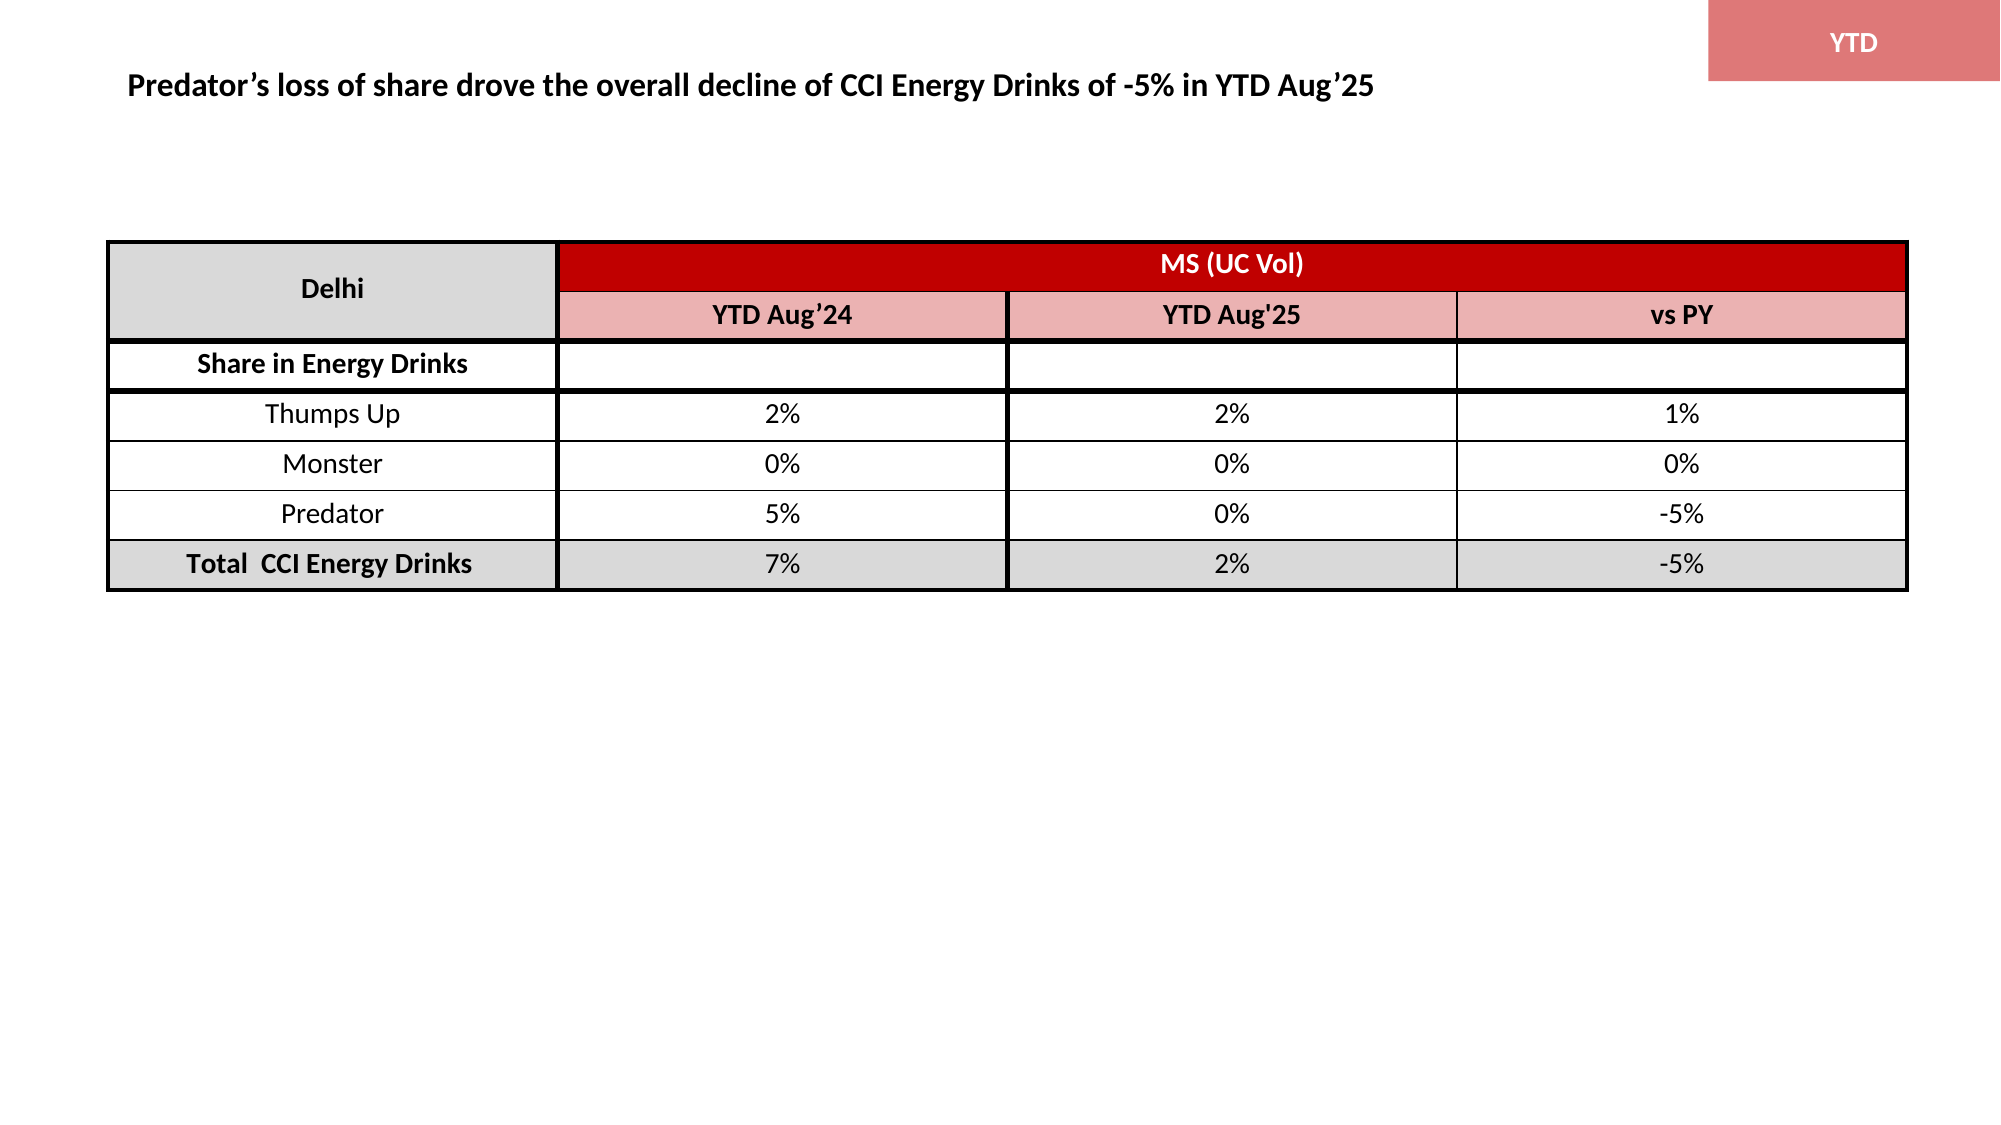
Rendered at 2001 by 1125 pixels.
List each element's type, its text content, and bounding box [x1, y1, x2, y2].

table_cell Predator [110, 491, 555, 539]
table_cell vs PY [1458, 292, 1905, 338]
text_box [87, 73, 1912, 155]
table_cell 2% [1010, 541, 1456, 588]
table_cell Total CCI Energy Drinks [110, 541, 555, 588]
table_cell 0% [1458, 442, 1905, 490]
table_header MS (UC Vol) [560, 244, 1905, 291]
table_cell 0% [1010, 491, 1456, 539]
table_cell [560, 344, 1005, 388]
table_cell [1010, 344, 1456, 388]
table_header Delhi [110, 244, 555, 338]
table_cell Share in Energy Drinks [110, 344, 555, 388]
table_cell Monster [110, 442, 555, 490]
text_box YTD [1707, 0, 2000, 82]
table_cell 5% [560, 491, 1005, 539]
table_cell 1% [1458, 394, 1905, 440]
text_box Predator’s loss of share drove the overall decline of CCI Energy Drinks of -5% in YTD Aug’25 [112, 46, 1937, 128]
table_cell Thumps Up [110, 394, 555, 440]
table_cell YTD Aug'25 [1010, 292, 1456, 338]
table_cell 7% [560, 541, 1005, 588]
table_cell 2% [560, 394, 1005, 440]
table_cell -5% [1458, 541, 1905, 588]
table_cell 0% [560, 442, 1005, 490]
table_cell 2% [1010, 394, 1456, 440]
table_cell [1458, 344, 1905, 388]
table_cell YTD Aug’24 [560, 292, 1005, 338]
table_cell -5% [1458, 491, 1905, 539]
table_cell 0% [1010, 442, 1456, 490]
